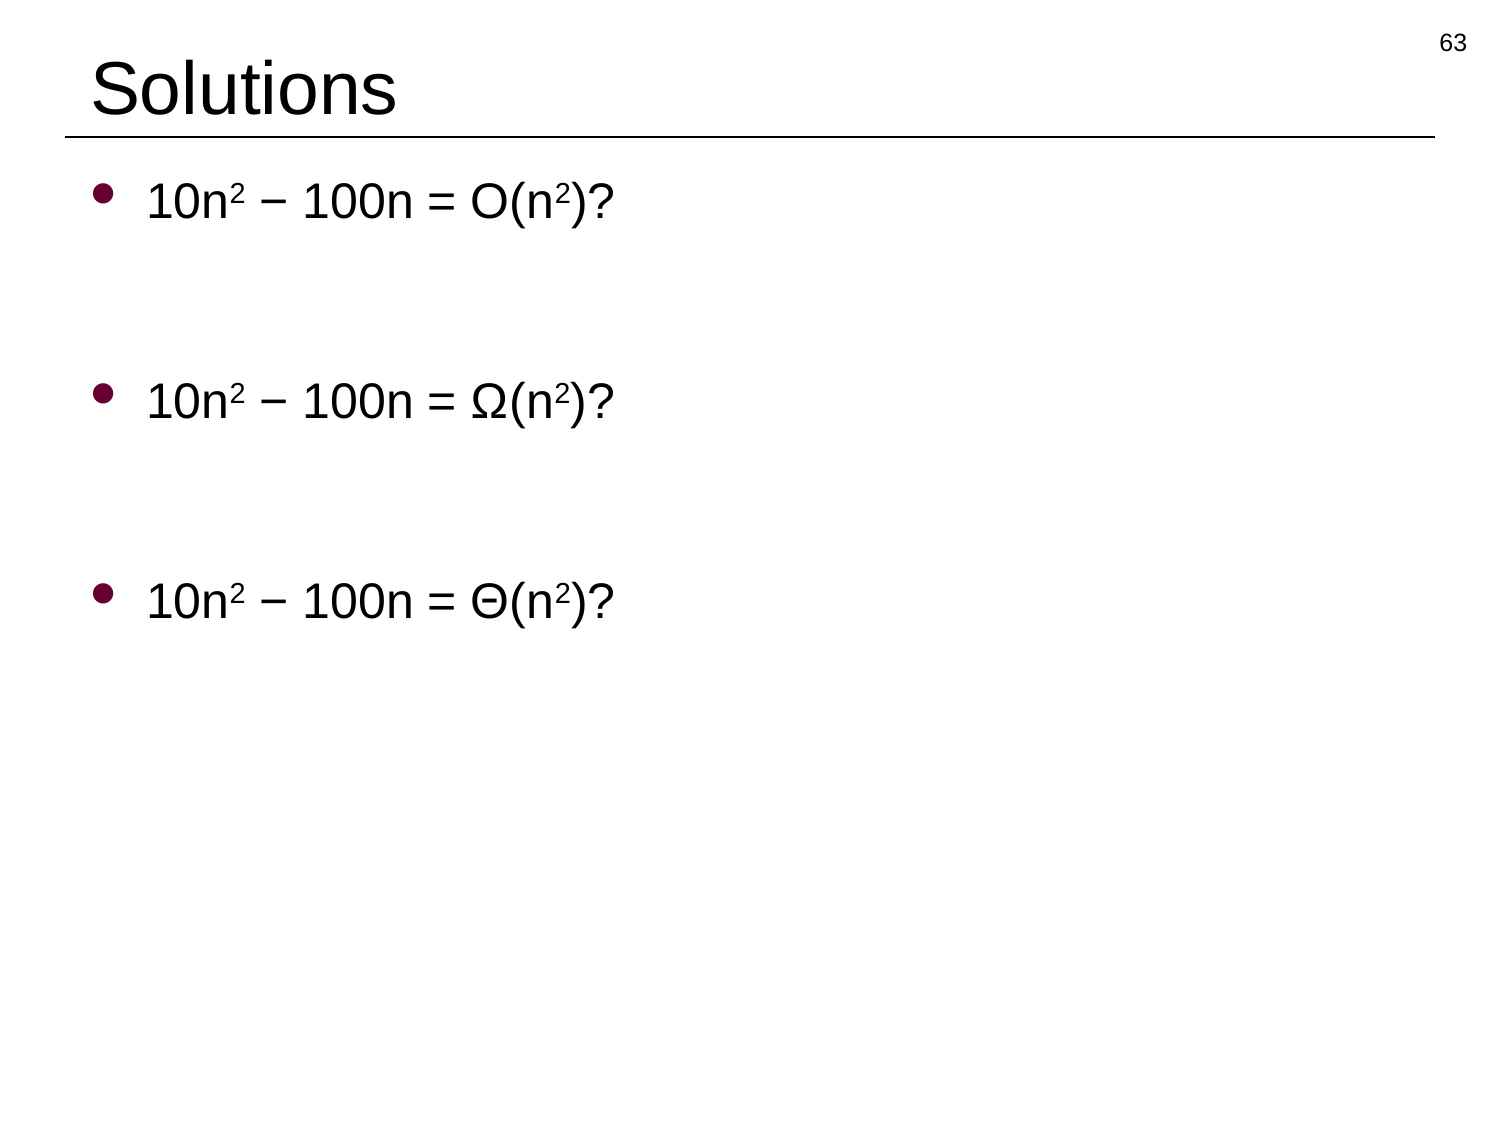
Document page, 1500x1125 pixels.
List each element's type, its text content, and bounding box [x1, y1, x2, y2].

slide_number 63 [1131, 18, 1483, 62]
list 10n2 − 100n = O(n2)? 10n2 − 100n = Ω(n2)? 10n2 − 100n = Θ(n2)? [75, 160, 1425, 1094]
title Solutions [75, 20, 1425, 138]
